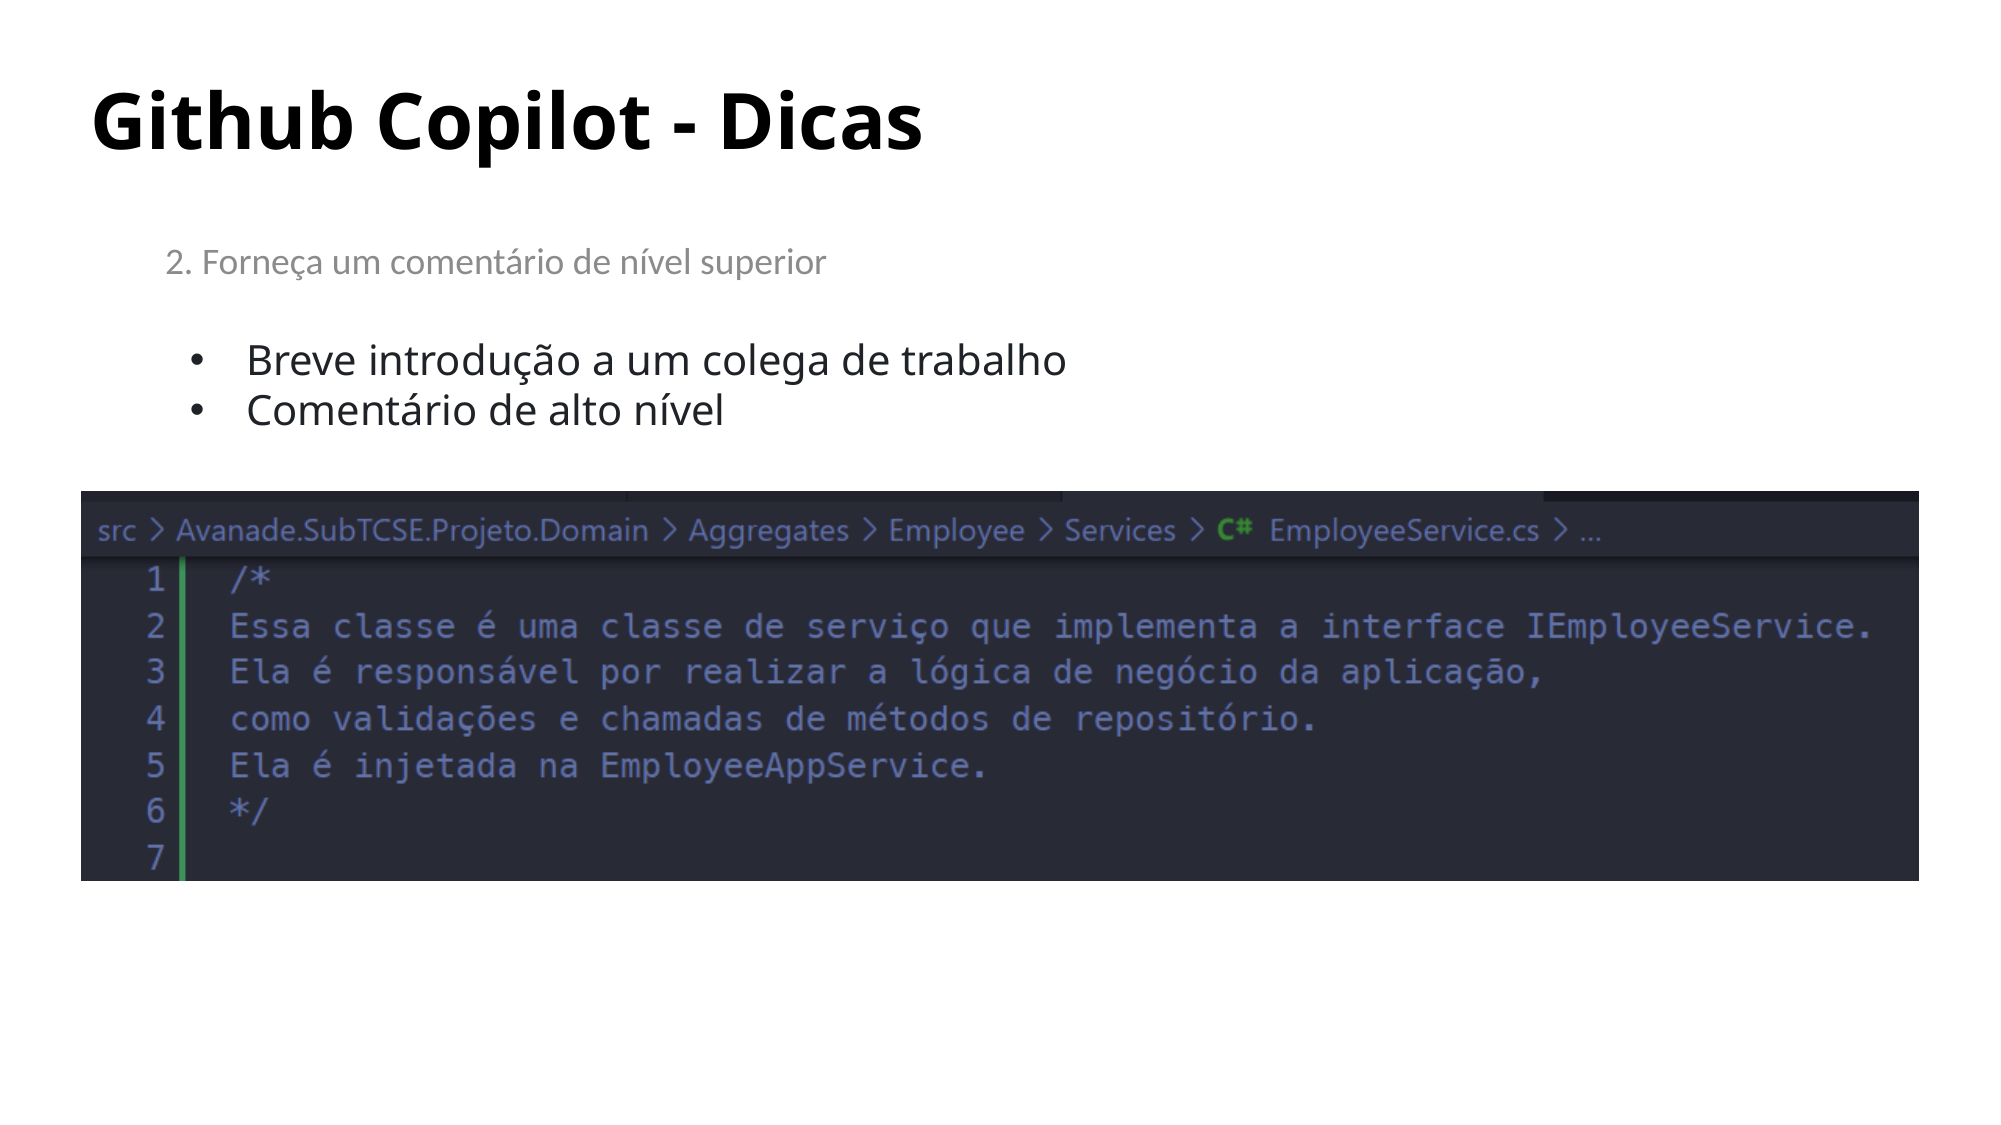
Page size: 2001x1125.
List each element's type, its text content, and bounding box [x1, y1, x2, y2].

text_box 2. Forneça um comentário de nível superior [150, 250, 1788, 313]
text_box Breve introdução a um colega de trabalho Comentário de alto nível [175, 326, 1813, 491]
picture [81, 491, 1919, 881]
title Github Copilot - Dicas [75, 75, 1913, 175]
